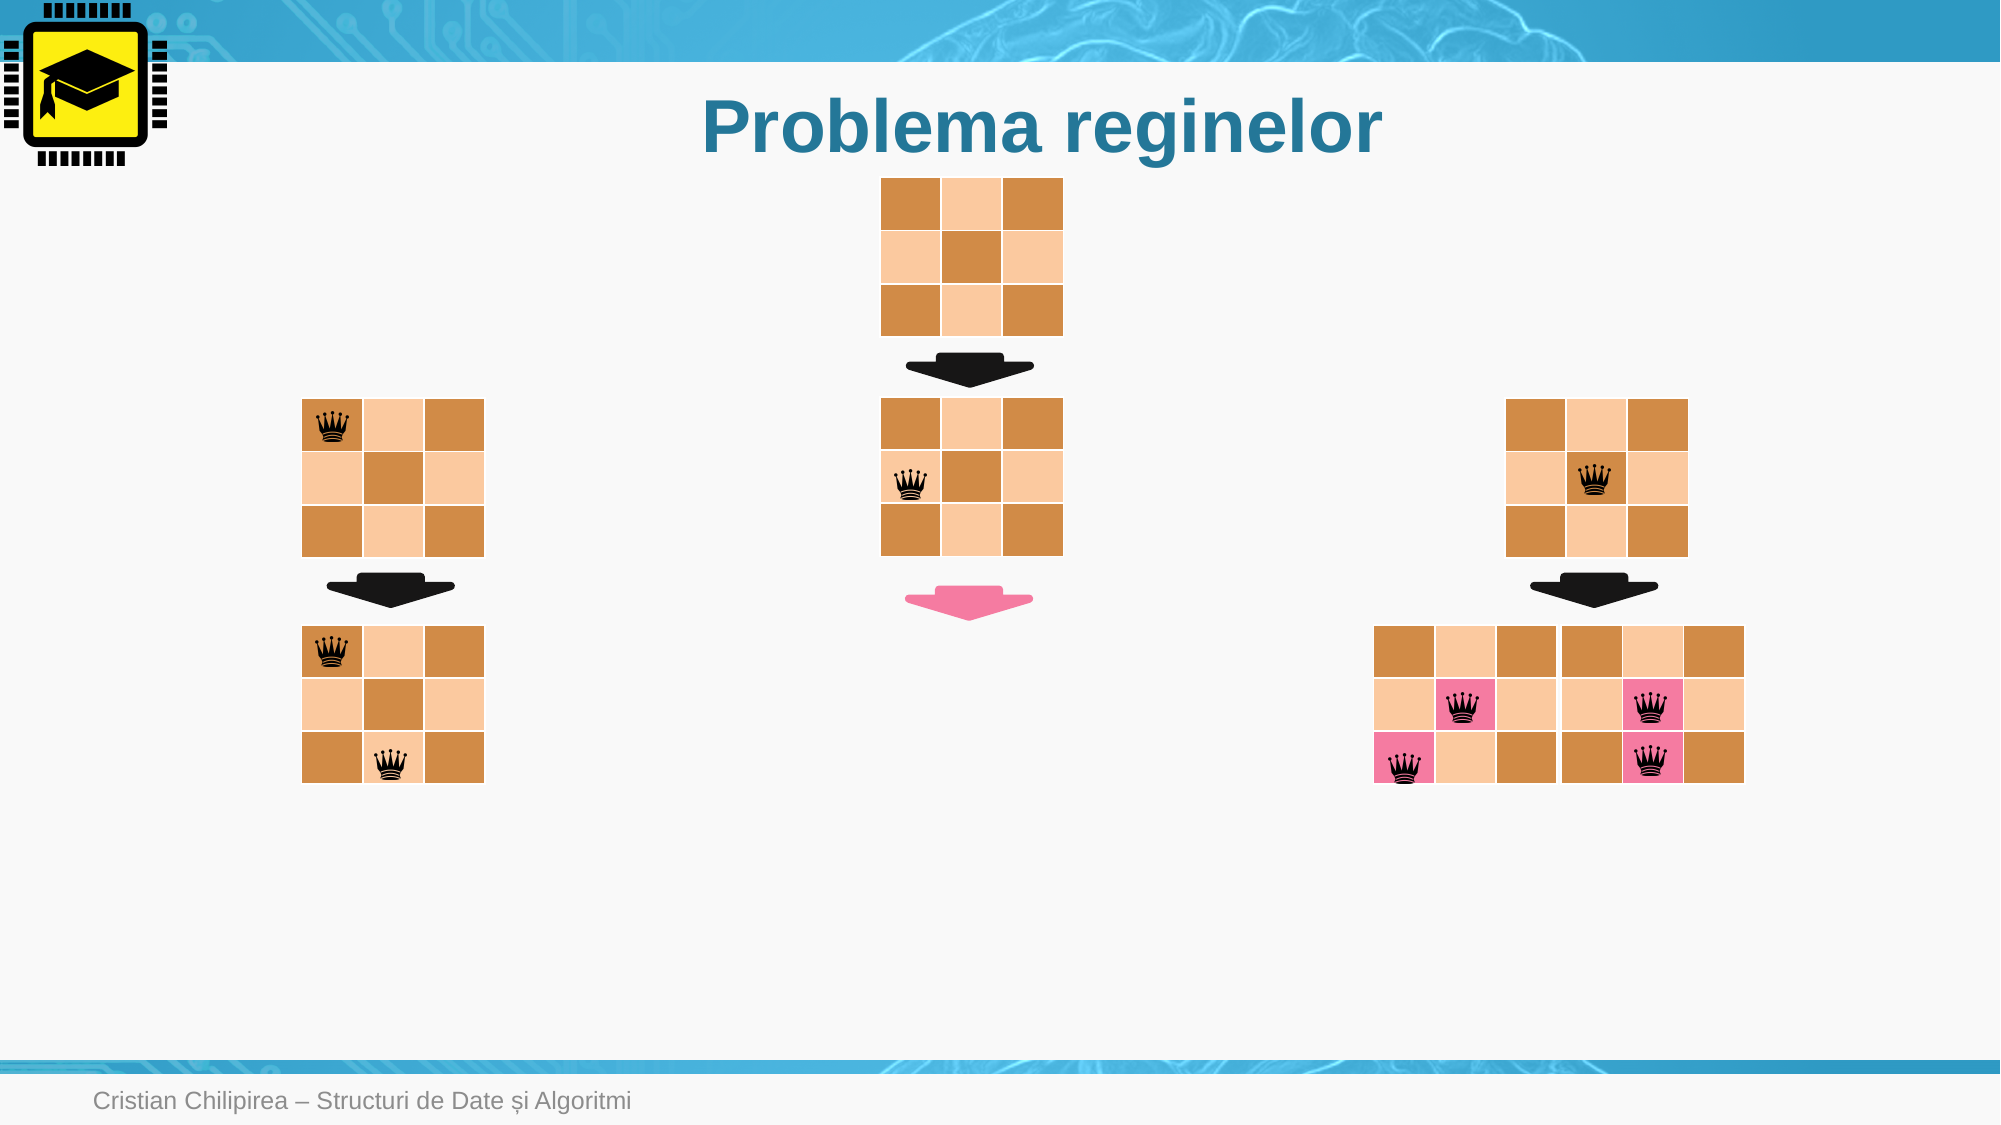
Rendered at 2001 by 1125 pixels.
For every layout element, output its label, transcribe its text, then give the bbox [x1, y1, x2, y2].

table_cell [881, 451, 940, 502]
table_header [1506, 399, 1565, 451]
table_cell [1684, 732, 1744, 783]
text_box [909, 589, 1030, 617]
table_header [425, 626, 484, 677]
footer Cristian Chilipirea – Structuri de Date și Algoritmi [77, 1073, 1338, 1125]
table_cell [881, 231, 940, 283]
picture [1634, 745, 1667, 776]
table_cell [364, 506, 423, 557]
picture [316, 411, 349, 442]
table_header [942, 178, 1001, 230]
table_cell [1562, 732, 1622, 783]
table_cell [425, 506, 484, 557]
table_header [881, 398, 940, 449]
text_box [909, 356, 1030, 384]
table_cell [1497, 732, 1556, 783]
title Problema reginelor [170, 76, 1915, 180]
table_cell [1436, 679, 1495, 730]
table_header [1497, 626, 1556, 677]
picture [315, 636, 348, 667]
table_cell [302, 506, 362, 557]
table_header [942, 398, 1001, 449]
picture [374, 749, 407, 781]
table_cell [1567, 506, 1626, 557]
table_header [425, 399, 484, 451]
table_header [1628, 399, 1688, 451]
table_header [1436, 626, 1495, 677]
table_cell [942, 231, 1001, 283]
table_header [302, 399, 362, 451]
table_cell [1374, 679, 1434, 730]
table_cell [1003, 504, 1063, 556]
table_cell [1003, 285, 1063, 336]
picture [0, 1060, 2000, 1074]
table_cell [1003, 451, 1063, 502]
table_cell [1497, 679, 1556, 730]
table_header [1003, 178, 1063, 230]
table_header [1562, 626, 1622, 677]
table_cell [1436, 732, 1495, 783]
picture [1634, 692, 1667, 723]
table_cell [302, 452, 362, 504]
table_cell [364, 732, 423, 783]
table_cell [1623, 732, 1683, 783]
table_header [1567, 399, 1626, 451]
table_cell [425, 452, 484, 504]
table_cell [942, 285, 1001, 336]
table_cell [881, 285, 940, 336]
table_cell [1567, 452, 1626, 504]
table_cell [1628, 452, 1688, 504]
table_cell [1374, 732, 1434, 783]
table_cell [1684, 679, 1744, 730]
table_header [364, 399, 423, 451]
table_cell [425, 679, 484, 730]
picture [1578, 464, 1611, 495]
table_cell [1506, 452, 1565, 504]
picture [894, 469, 927, 500]
text_box [1534, 576, 1655, 604]
table_header [1003, 398, 1063, 449]
text_box [330, 576, 451, 604]
table_header [302, 626, 362, 677]
table_header [1684, 626, 1744, 677]
table_header [881, 178, 940, 230]
table_header [1623, 626, 1683, 677]
table_cell [364, 452, 423, 504]
table_cell [1003, 231, 1063, 283]
table_cell [1623, 679, 1683, 730]
table_cell [364, 679, 423, 730]
table_cell [302, 679, 362, 730]
table_header [1374, 626, 1434, 677]
table_cell [425, 732, 484, 783]
picture [0, 0, 2000, 166]
table_cell [942, 504, 1001, 556]
table_header [364, 626, 423, 677]
table_cell [1506, 506, 1565, 557]
table_cell [1562, 679, 1622, 730]
picture [1388, 753, 1421, 784]
table_cell [1628, 506, 1688, 557]
table_cell [302, 732, 362, 783]
table_cell [942, 451, 1001, 502]
picture [1446, 692, 1479, 723]
table_cell [881, 504, 940, 556]
